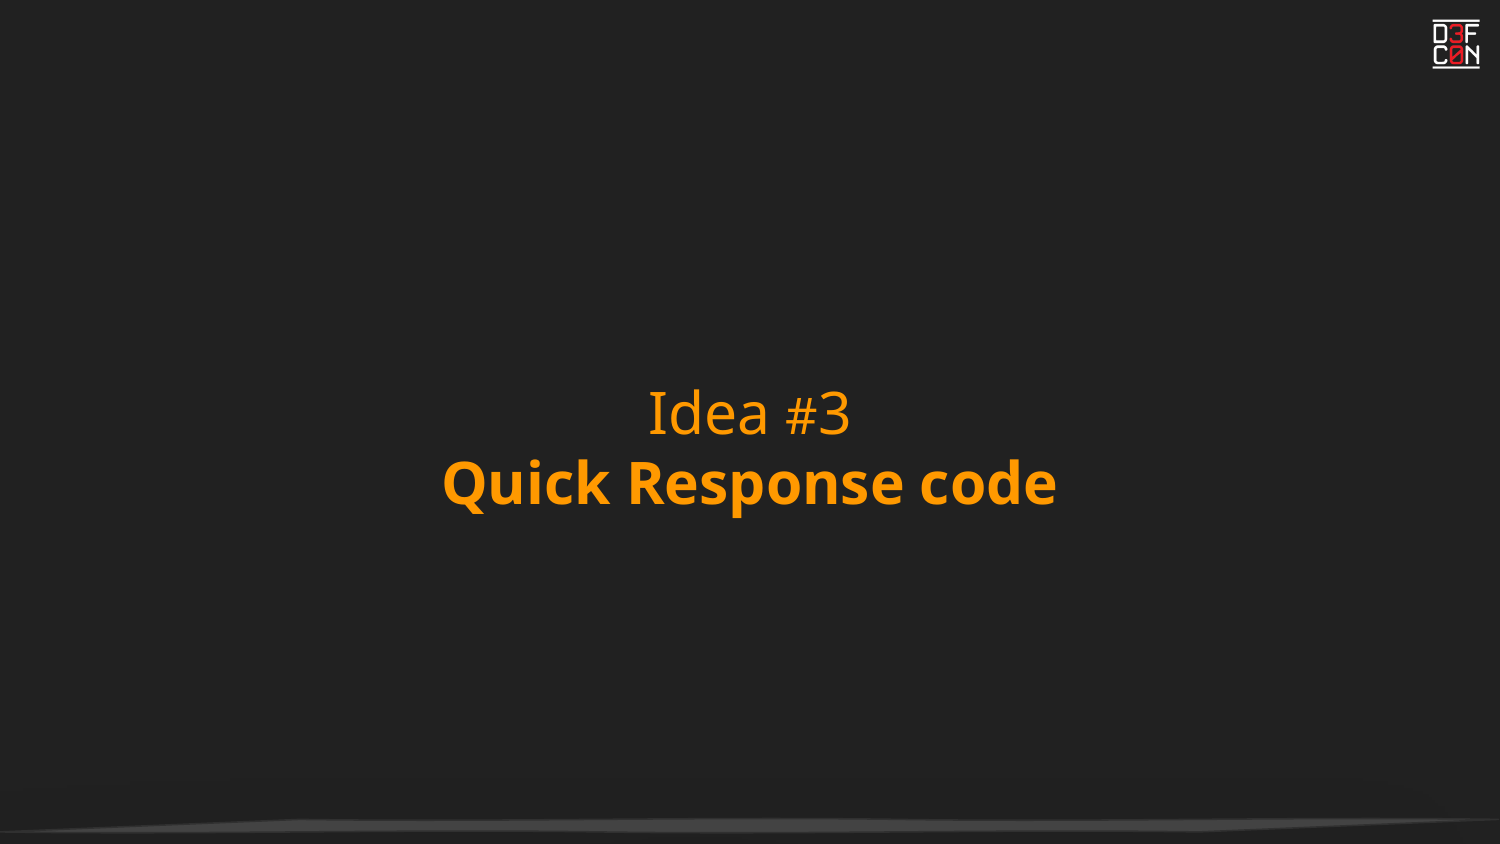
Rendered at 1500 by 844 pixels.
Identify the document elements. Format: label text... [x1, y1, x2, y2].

title Idea #3 Quick Response code [51, 360, 1449, 455]
picture [1432, 15, 1480, 73]
